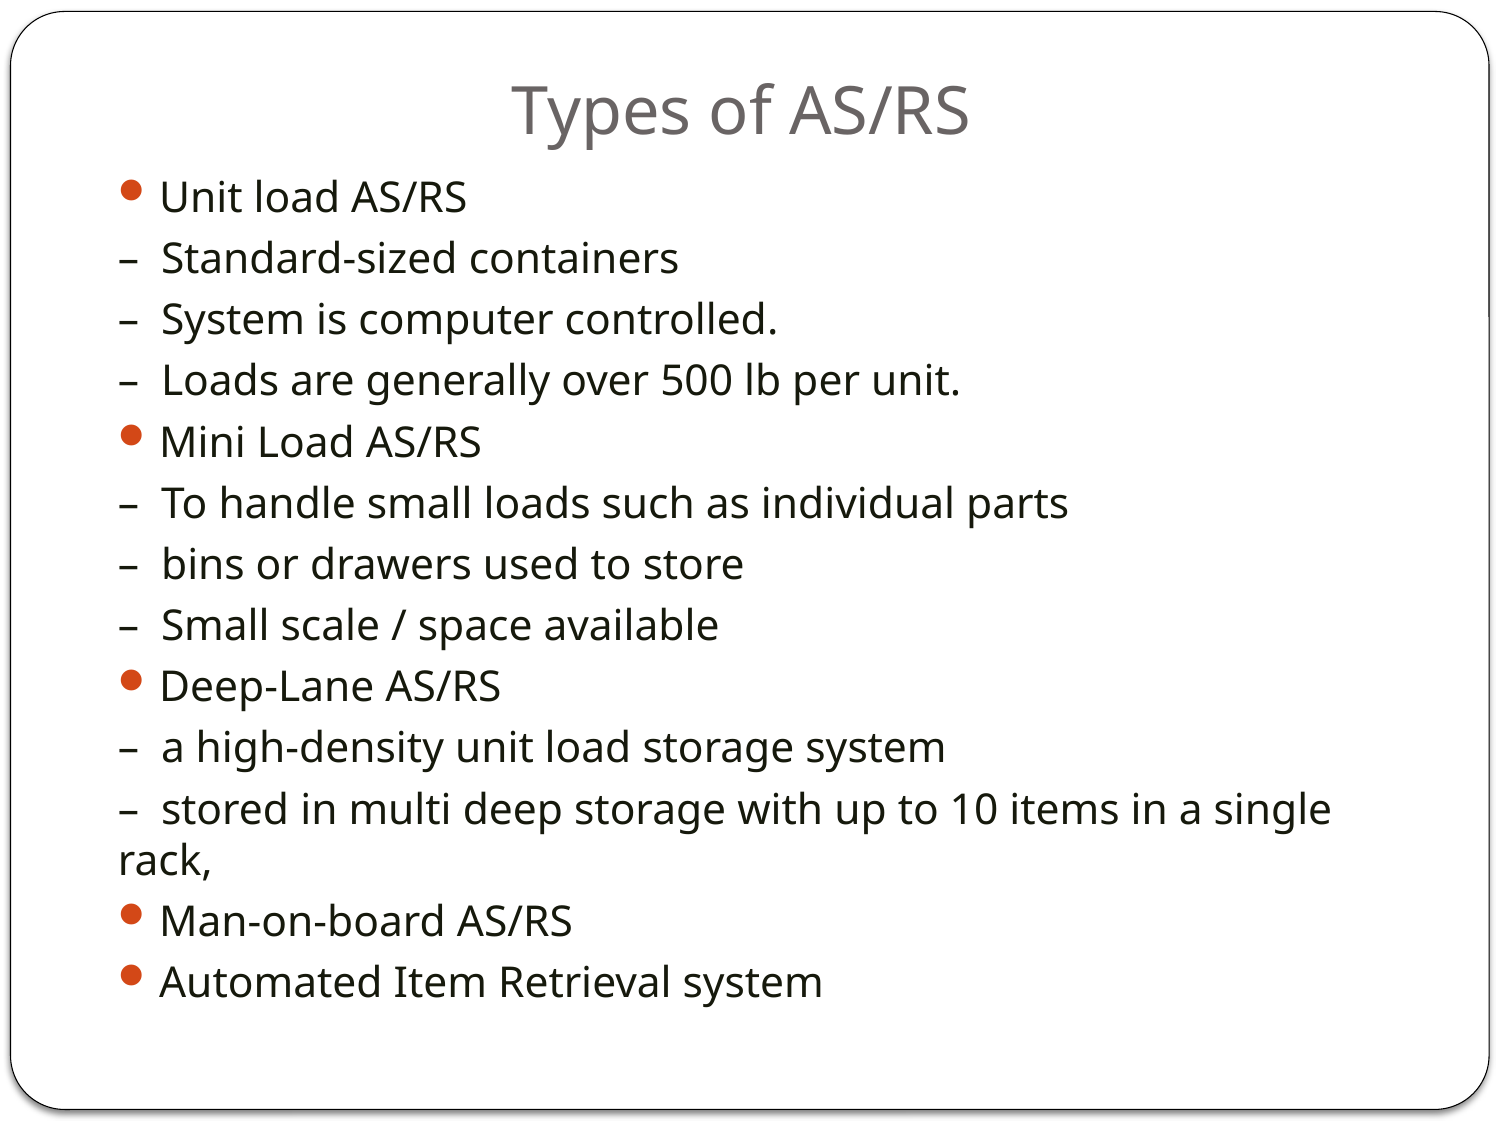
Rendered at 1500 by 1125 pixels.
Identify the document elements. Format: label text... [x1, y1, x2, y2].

title Types of AS/RS [103, 59, 1397, 162]
list Unit load AS/RS – Standard-sized containers – System is computer controlled. – Loads are generally over 500 lb per unit. Mini Load AS/RS – To handle small loads such as individual parts – bins or drawers used to store – Small scale / space available Deep-Lane AS/RS – a high-density unit load storage system – stored in multi deep storage with up to 10 items in a single rack, Man-on-board AS/RS Automated Item Retrieval system [103, 162, 1397, 1014]
